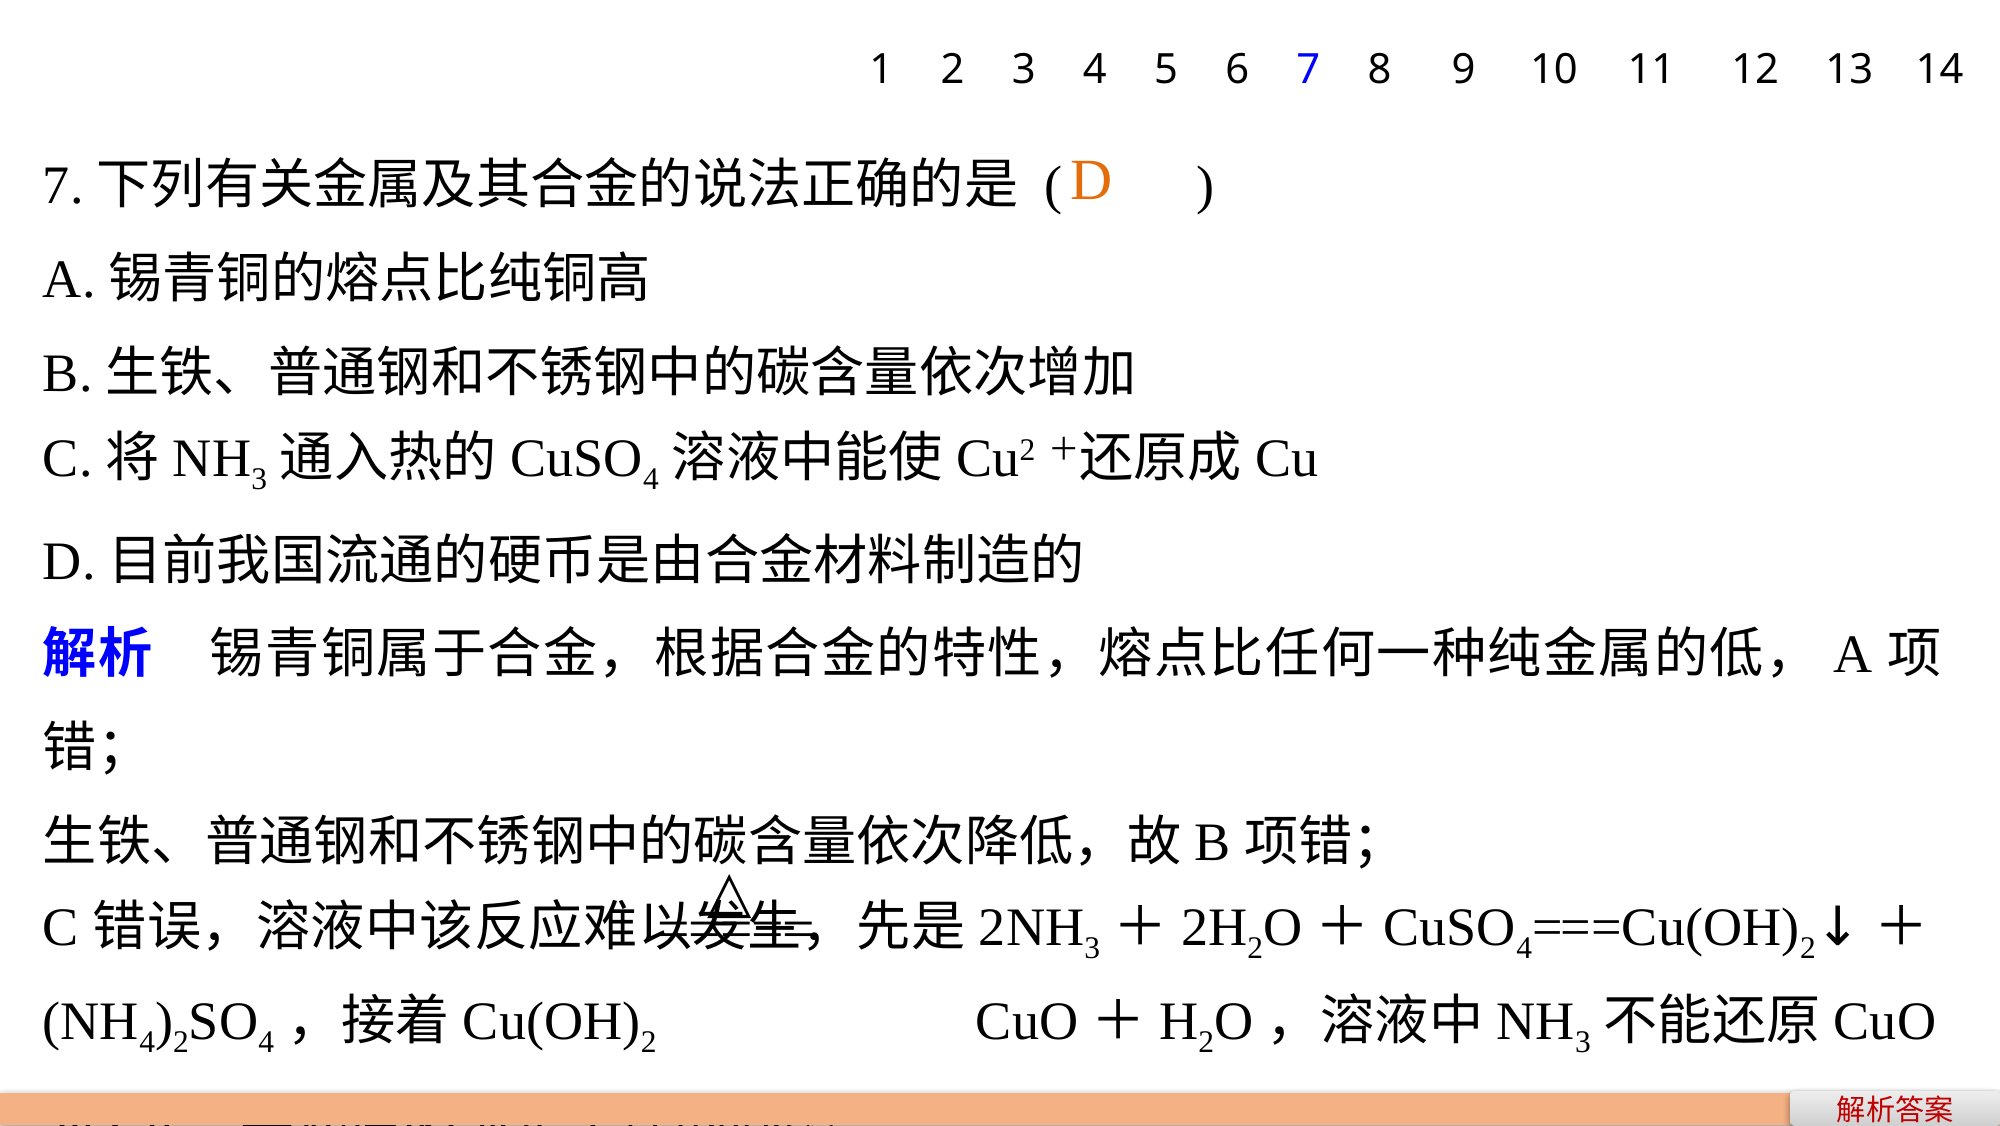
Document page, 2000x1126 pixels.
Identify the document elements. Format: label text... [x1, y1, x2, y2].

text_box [657, 842, 845, 973]
text_box 7 [1281, 19, 1341, 114]
text_box 5 [1139, 19, 1199, 114]
text_box 9 [1423, 19, 1496, 114]
text_box 14 [1905, 19, 1984, 114]
text_box 4 [1067, 19, 1127, 114]
text_box 1 [854, 19, 914, 114]
text_box 2 [925, 19, 985, 114]
text_box 7.下列有关金属及其合金的说法正确的是 ( ) A.锡青铜的熔点比纯铜高 B.生铁、普通钢和不锈钢中的碳含量依次增加 C.将NH3通入热的CuSO4溶液中能使Cu2＋还原成Cu D.目前我国流通的硬币是由合金材料制造的 解析 锡青铜属于合金，根据合金的特性，熔点比任何一种纯金属的低，A项错； 生铁、普通钢和不锈钢中的碳含量依次降低，故B项错； C错误，溶液中该反应难以发生，先是2NH3＋2H2O＋CuSO4===Cu(OH)2↓＋(NH4)2SO4，接着Cu(OH)2 CuO＋H2O，溶液中NH3不能还原CuO为Cu，要还原必须是干燥的固态。 [28, 113, 1957, 1091]
text_box 8 [1352, 19, 1412, 114]
text_box 11 [1610, 19, 1696, 114]
text_box 解析答案 [1788, 1089, 2000, 1126]
text_box 3 [996, 19, 1056, 114]
text_box 13 [1811, 19, 1894, 114]
text_box [0, 1092, 1787, 1126]
text_box D [1055, 133, 1128, 219]
text_box 6 [1210, 19, 1270, 114]
text_box 12 [1707, 19, 1800, 114]
text_box 10 [1507, 19, 1599, 114]
